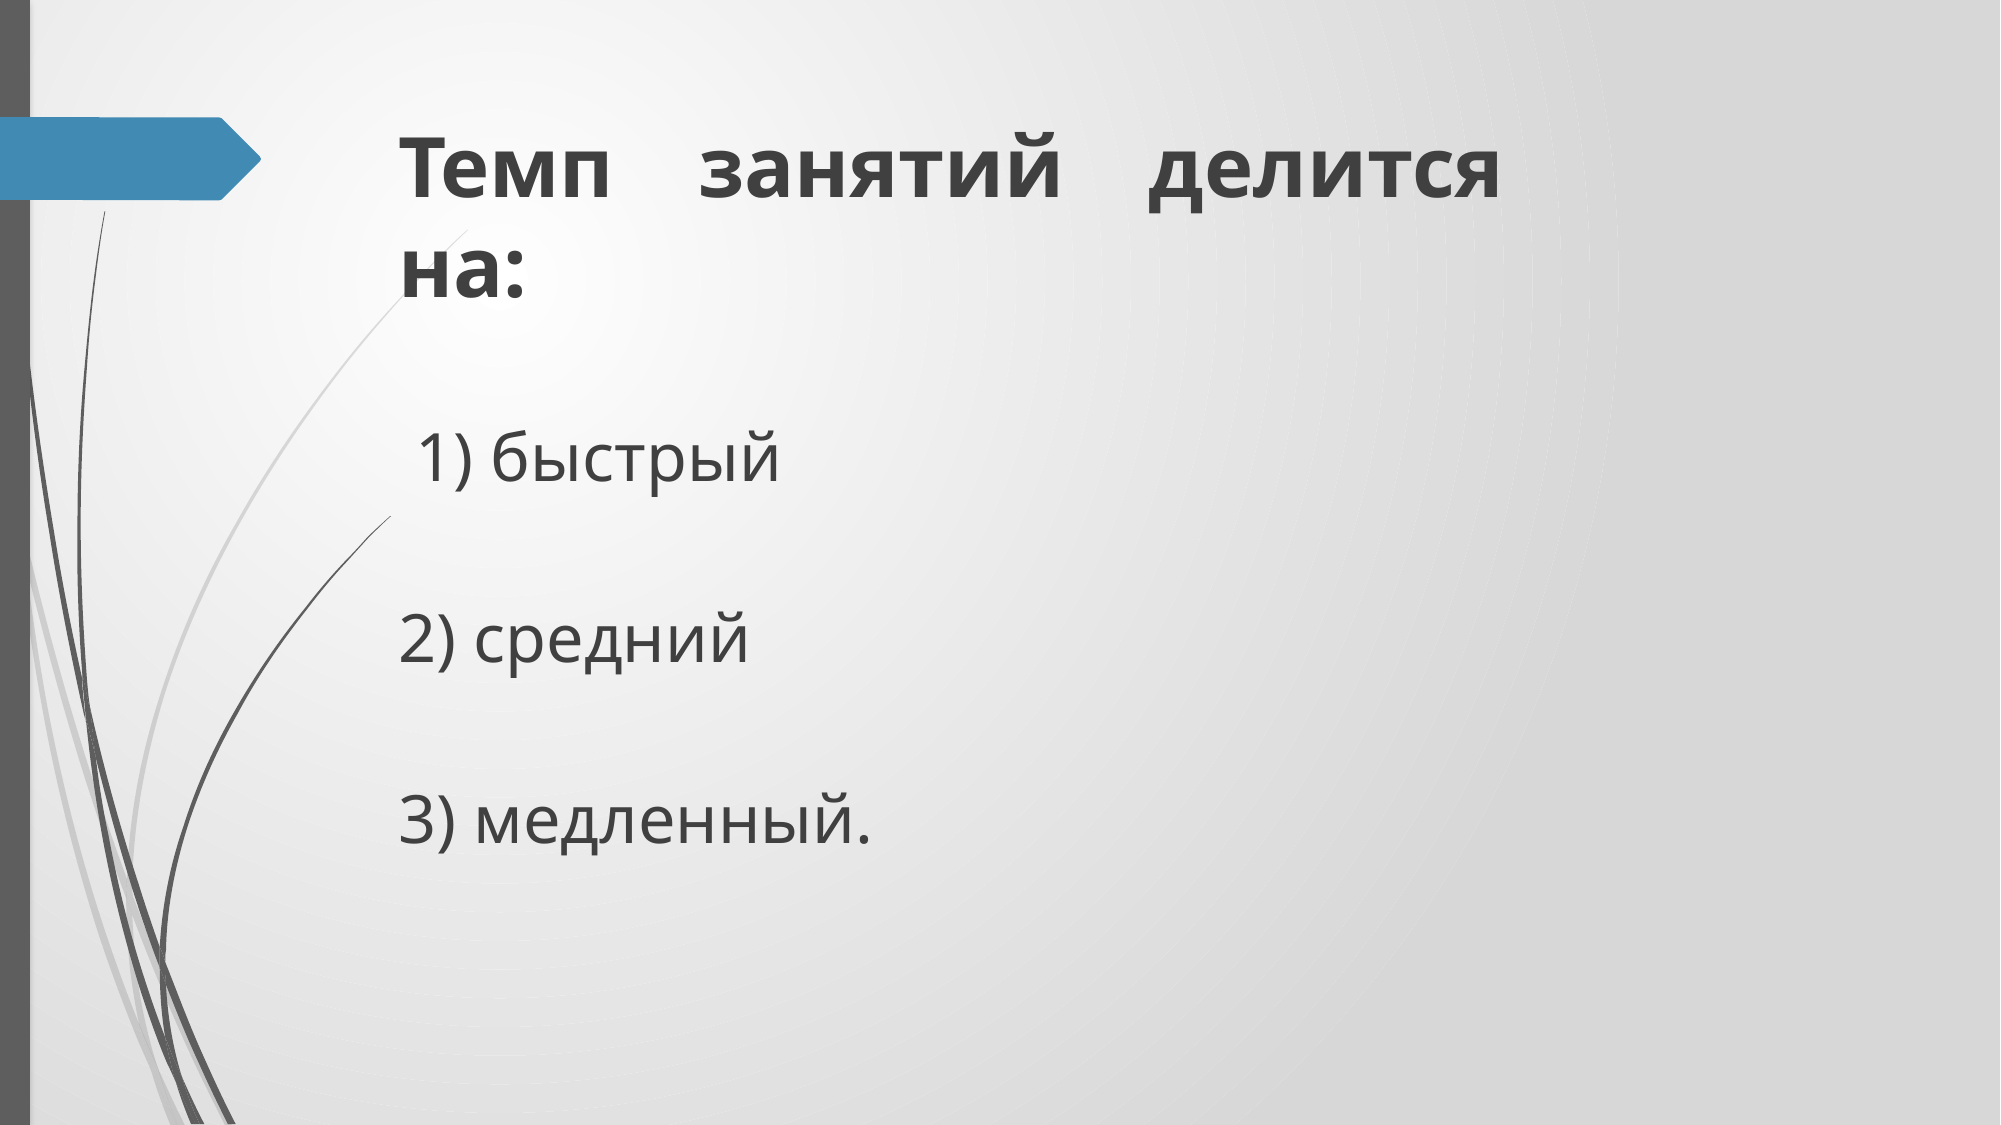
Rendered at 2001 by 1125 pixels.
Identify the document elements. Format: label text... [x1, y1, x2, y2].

list Темп занятий делится на: 1) быстрый 2) средний 3) медленный. [383, 106, 1520, 904]
